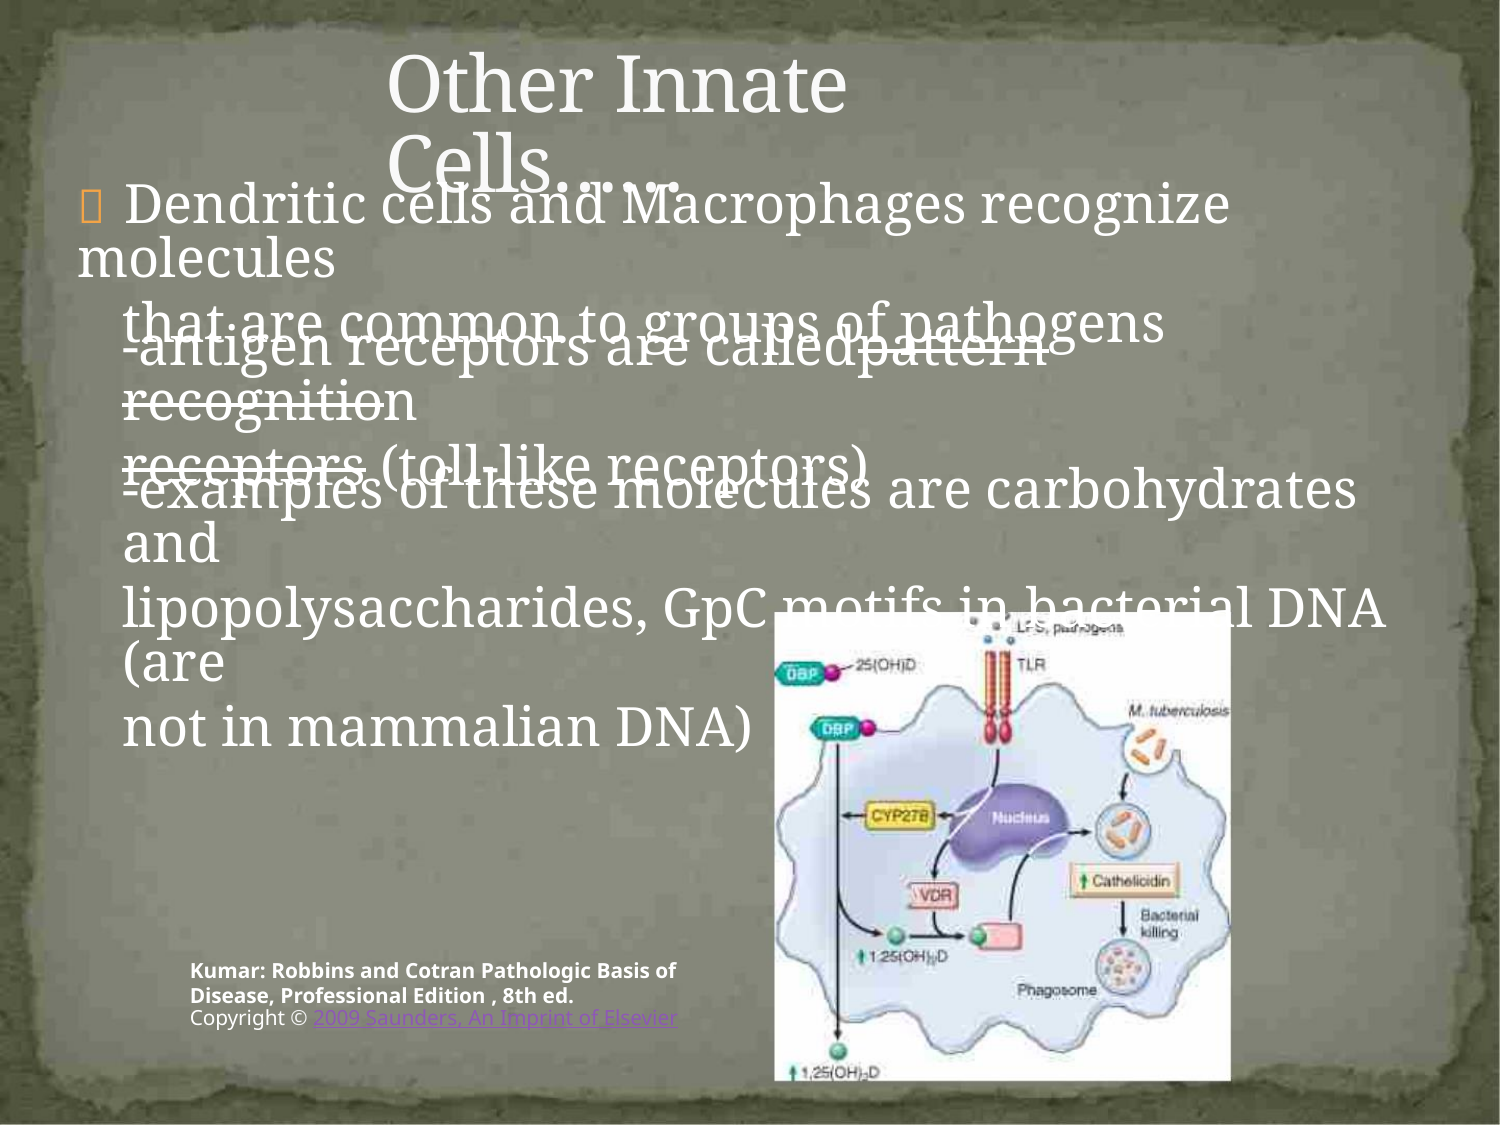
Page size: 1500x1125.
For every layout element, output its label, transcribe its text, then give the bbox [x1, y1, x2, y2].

text_box -antigen receptors are calledpattern recognition receptors (toll-like receptors) [122, 322, 1274, 464]
text_box  Dendritic cells and Macrophages recognize molecules that are common to groups of pathogens [77, 179, 1407, 354]
text_box -examples of these molecules are carbohydrates and lipopolysaccharides, GpC motifs in bacterial DNA (are not in mammalian DNA) [122, 464, 1416, 758]
text_box Kumar: Robbins and Cotran Pathologic Basis of Disease, Professional Edition , 8th ed. Copyright © 2009 Saunders, An Imprint of Elsevier [189, 959, 692, 1033]
text_box [0, 0, 1500, 1125]
text_box Other Innate Cells…… [385, 49, 1120, 179]
